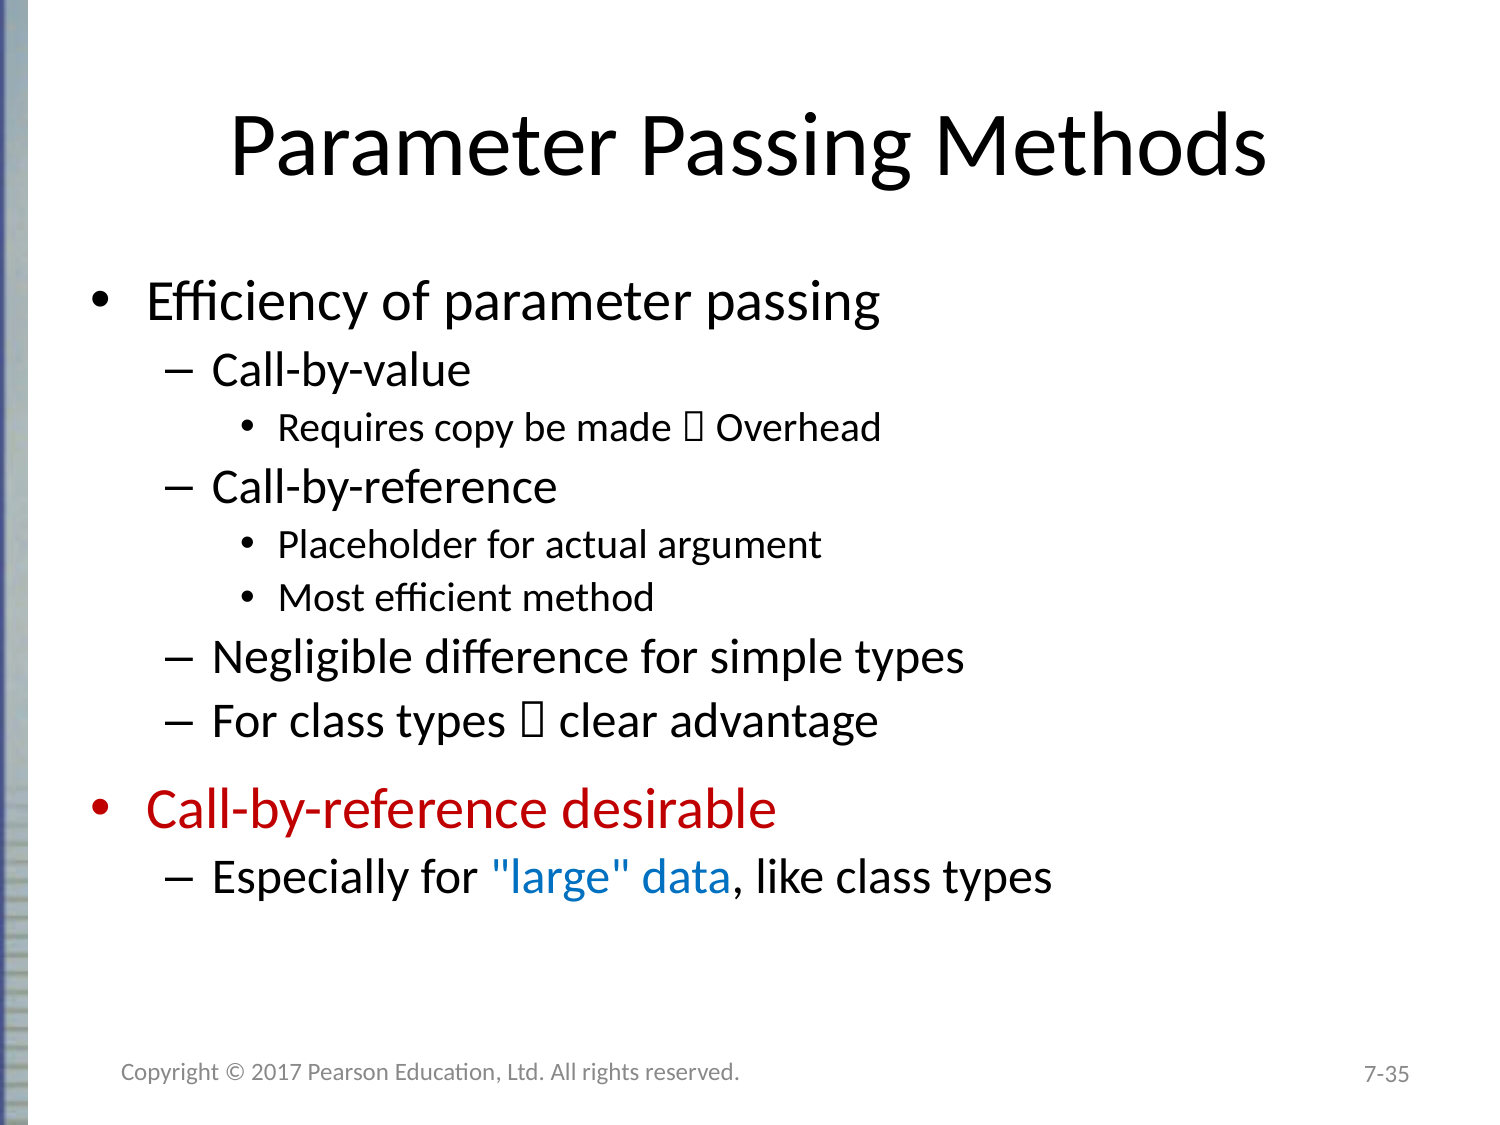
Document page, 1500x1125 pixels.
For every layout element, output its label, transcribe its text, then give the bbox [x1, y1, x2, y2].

footer Copyright © 2017 Pearson Education, Ltd. All rights reserved. [75, 1040, 788, 1100]
slide_number 7-35 [1074, 1042, 1425, 1103]
title Parameter Passing Methods [75, 45, 1425, 233]
list Efficiency of parameter passing Call-by-value Requires copy be made  Overhead Call-by-reference Placeholder for actual argument Most efficient method Negligible difference for simple types For class types  clear advantage Call-by-reference desirable Especially for "large" data, like class types [75, 262, 1425, 1005]
picture [0, 0, 28, 1125]
